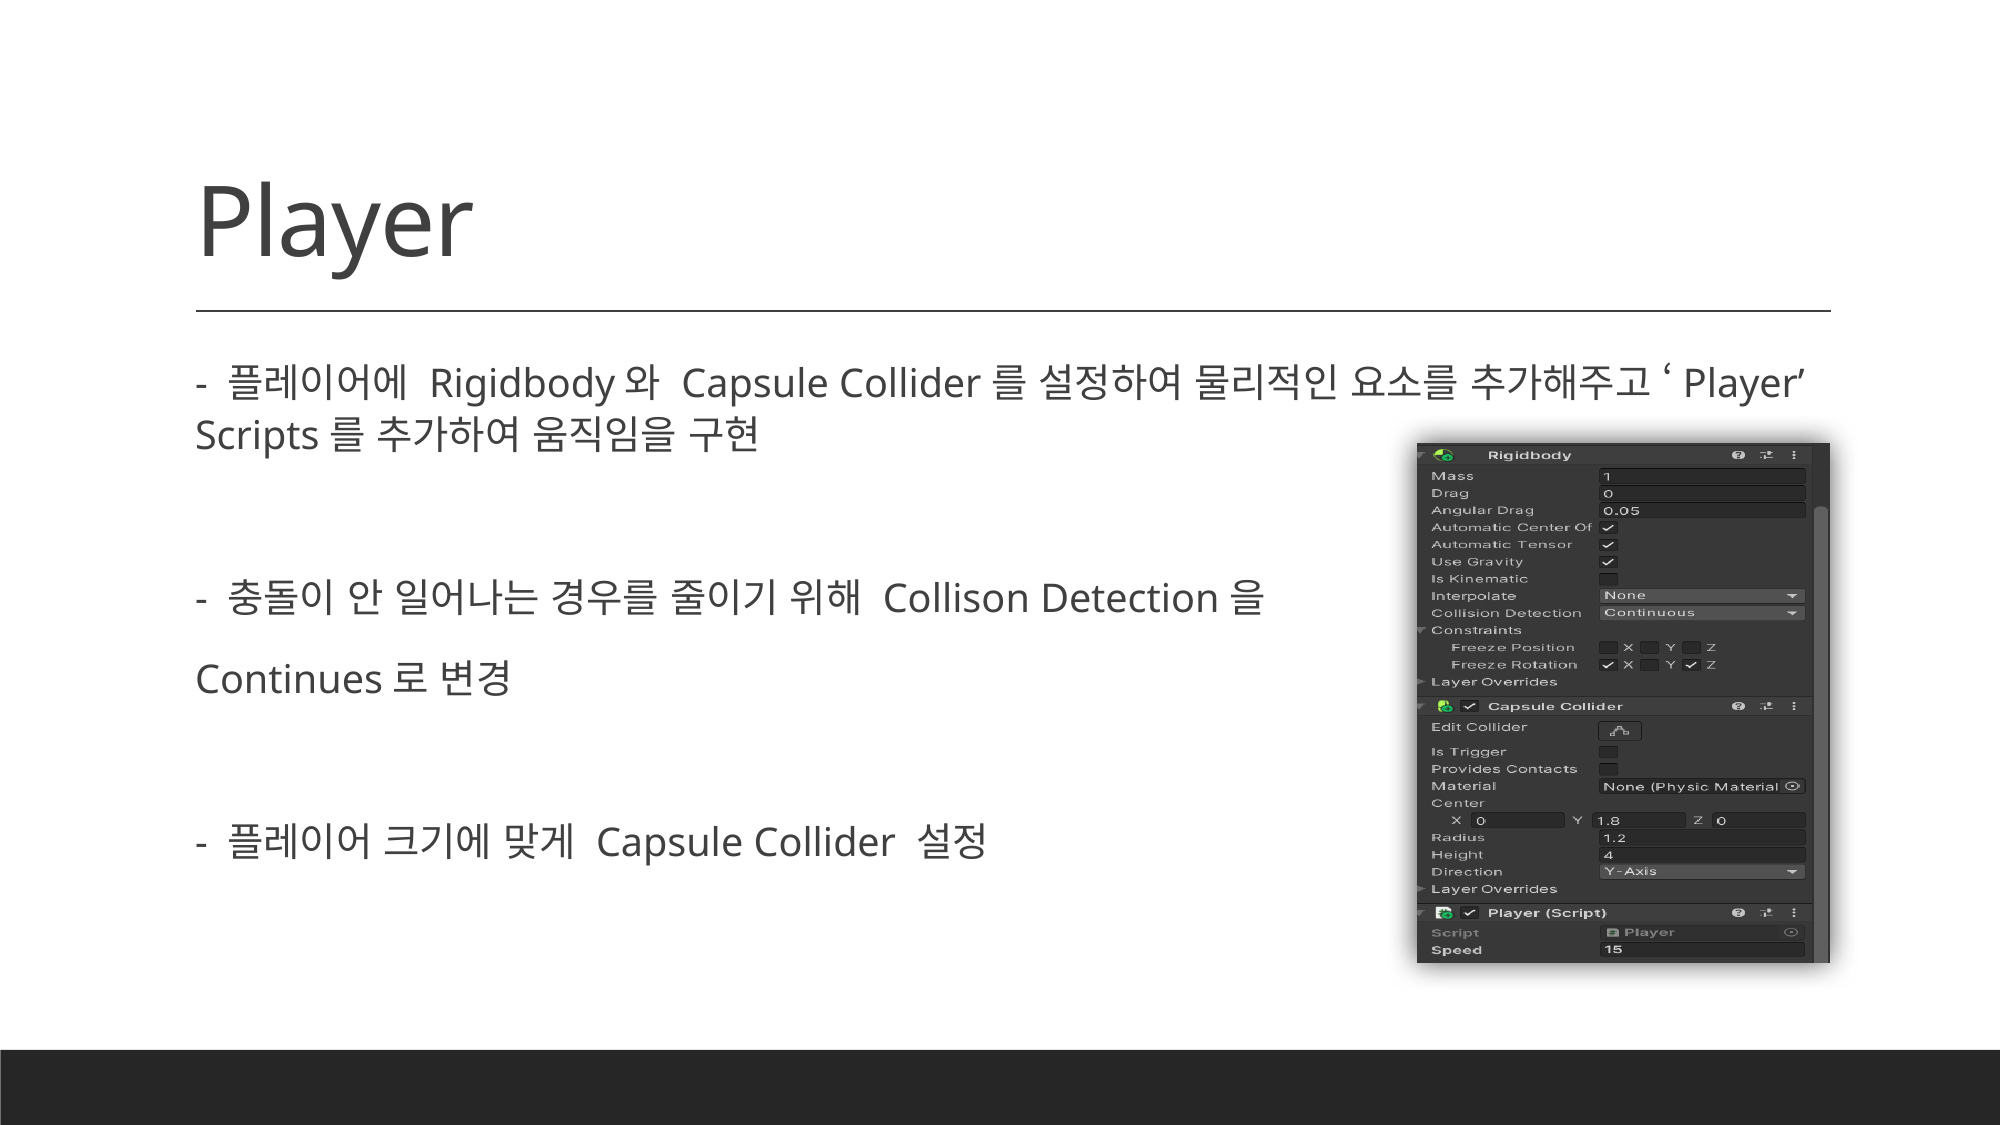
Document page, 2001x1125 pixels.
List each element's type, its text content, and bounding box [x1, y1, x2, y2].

title Player [180, 47, 1830, 285]
list - 플레이어에 Rigidbody와 Capsule Collider를 설정하여 물리적인 요소를 추가해주고 ‘Player’ Scripts를 추가하여 움직임을 구현 - 충돌이 안 일어나는 경우를 줄이기 위해 Collison Detection을 Continues로 변경 - 플레이어 크기에 맞게 Capsule Collider 설정 [180, 345, 1830, 963]
picture [1416, 443, 1831, 964]
